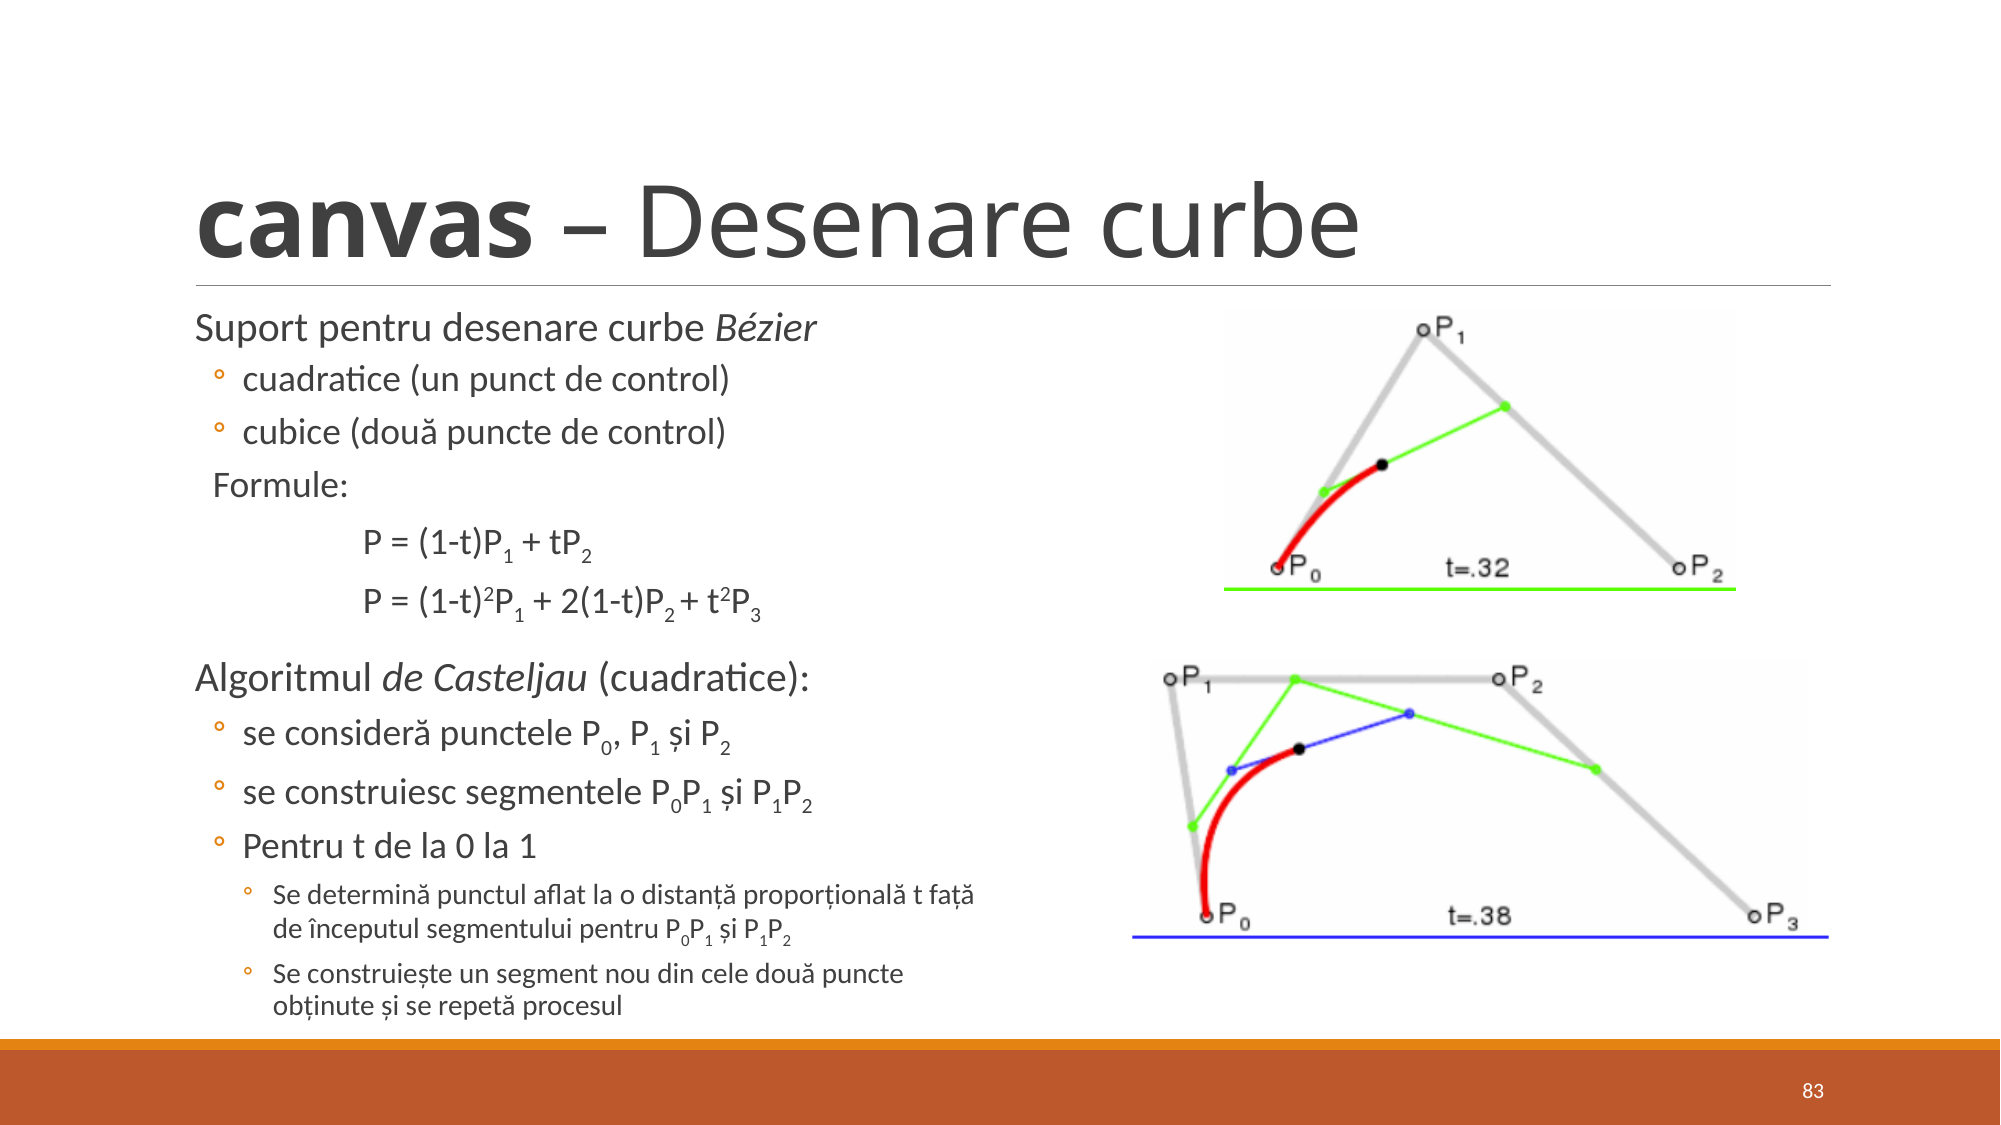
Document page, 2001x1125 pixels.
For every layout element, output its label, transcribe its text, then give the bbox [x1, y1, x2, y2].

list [1223, 297, 1736, 591]
picture [1120, 647, 1840, 951]
list Suport pentru desenare curbe Bézier cuadratice (un punct de control) cubice (două puncte de control) Formule: P = (1-t)P1 + tP2 P = (1-t)2P1 + 2(1-t)P2 + t2P3 Algoritmul de Casteljau (cuadratice): se consideră punctele P0, P1 și P2 se construiesc segmentele P0P1 și P1P2 Pentru t de la 0 la 1 Se determină punctul aflat la o distanță proporțională t față de începutul segmentului pentru P0P1 și P1P2 Se construiește un segment nou din cele două puncte obținute și se repetă procesul [180, 297, 990, 963]
slide_number 83 [1624, 1059, 1840, 1120]
title canvas – Desenare curbe [180, 47, 1830, 285]
